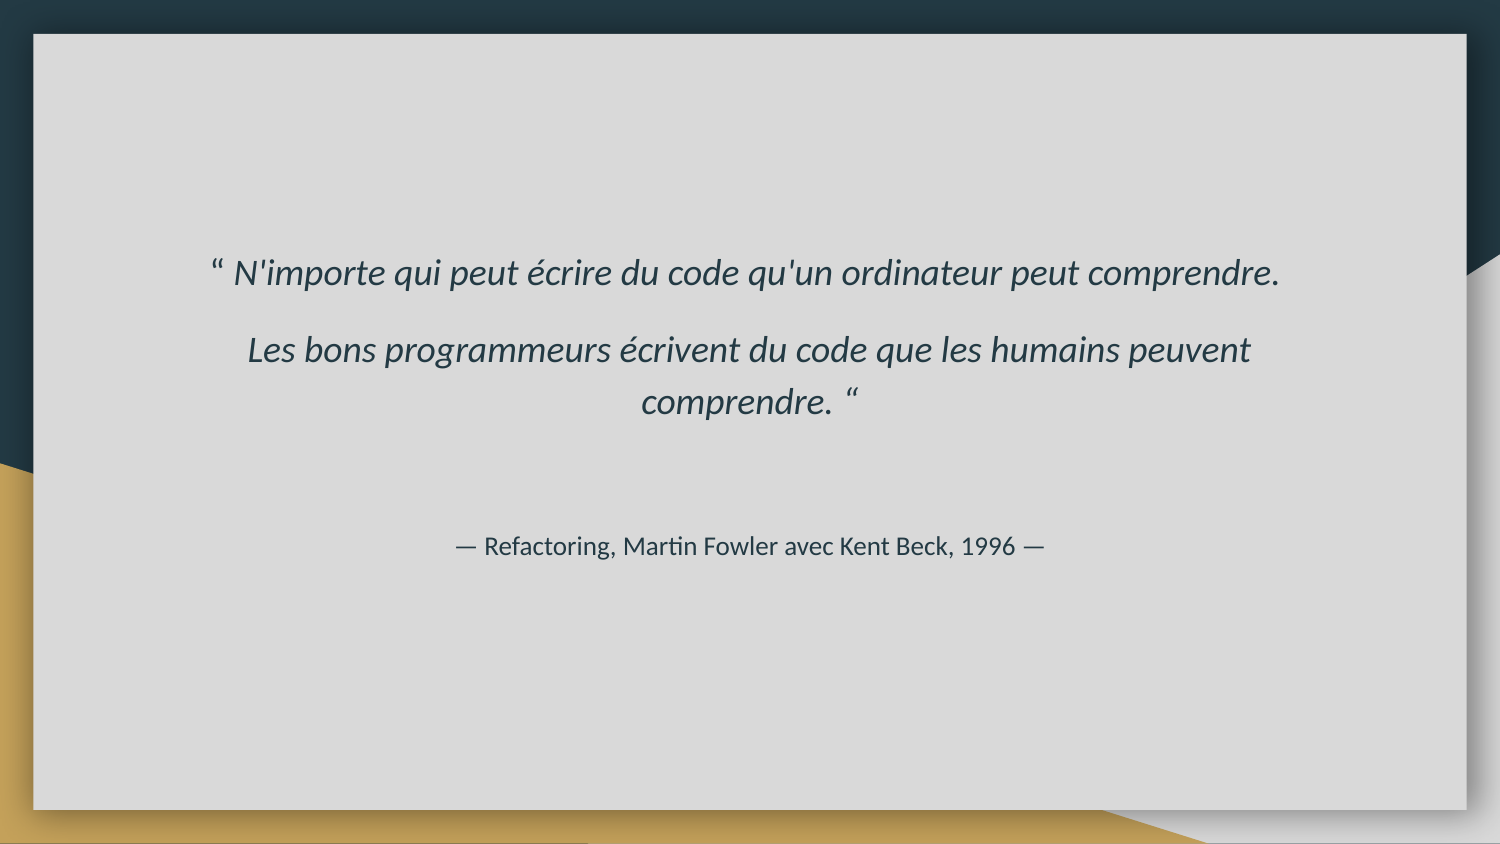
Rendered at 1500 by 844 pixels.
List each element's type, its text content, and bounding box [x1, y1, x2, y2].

list “ N'importe qui peut écrire du code qu'un ordinateur peut comprendre. Les bons programmeurs écrivent du code que les humains peuvent comprendre. “ — Refactoring, Martin Fowler avec Kent Beck, 1996 — [134, 226, 1366, 629]
